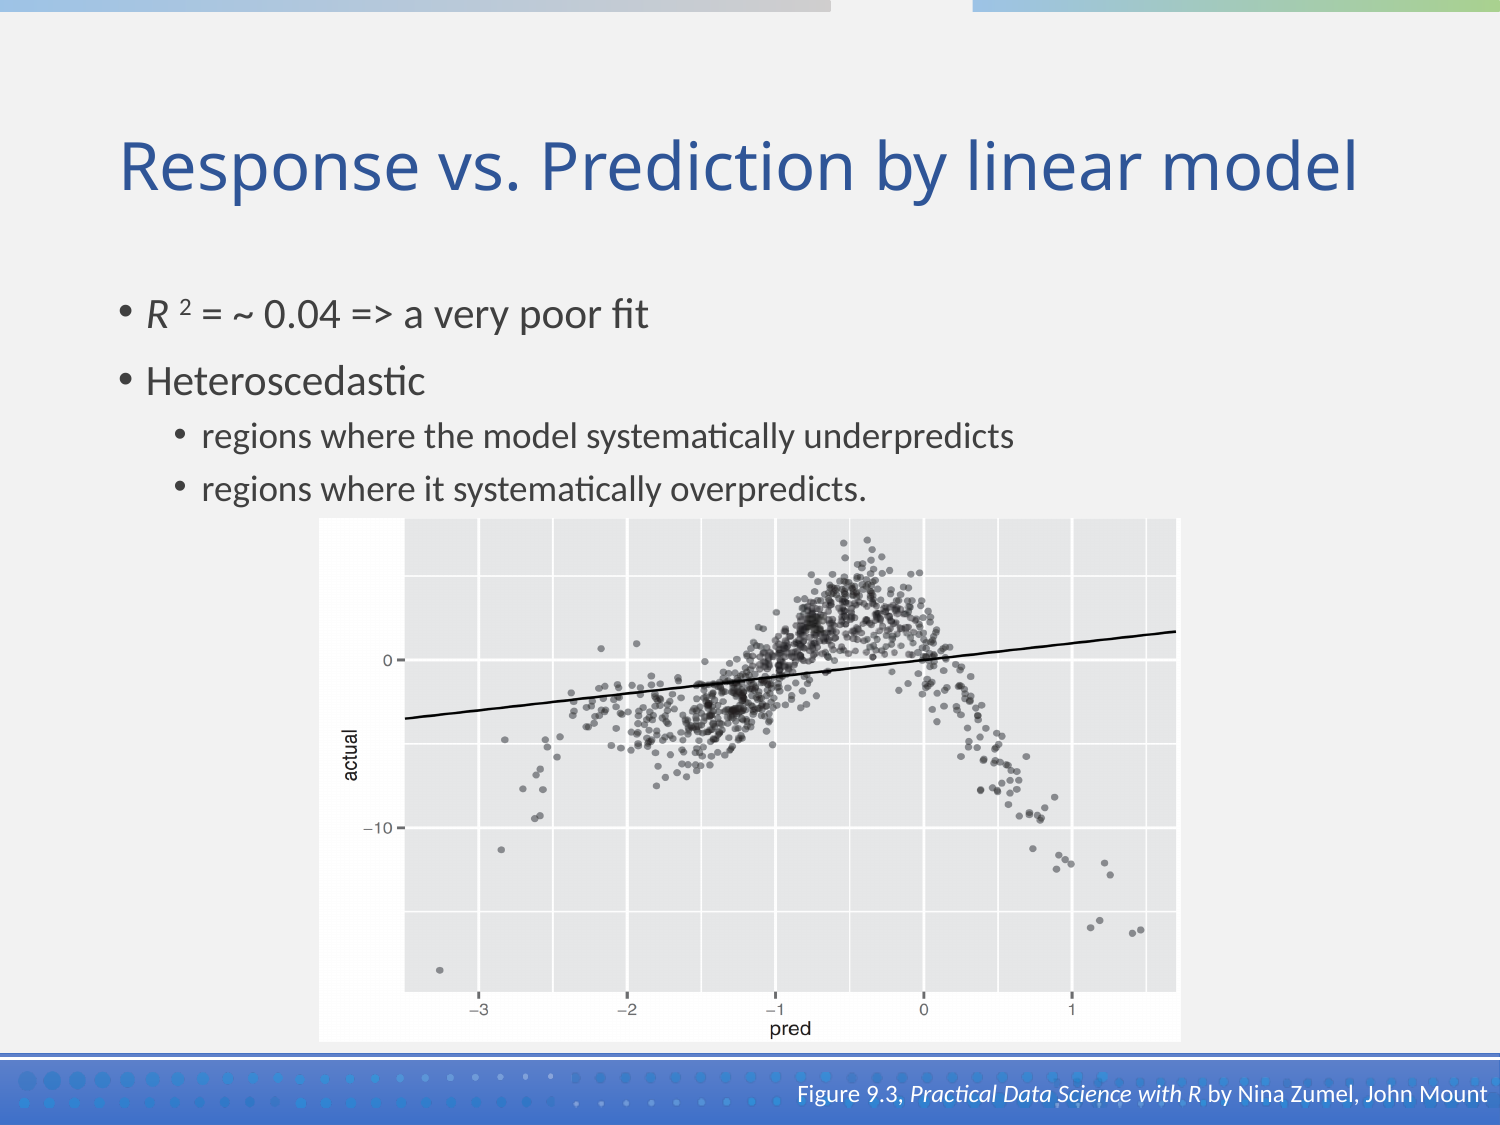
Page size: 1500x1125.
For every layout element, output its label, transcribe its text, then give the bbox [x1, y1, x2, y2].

picture [319, 518, 1181, 1042]
list R 2 = ~ 0.04 => a very poor fit Heteroscedastic regions where the model systematically underpredicts regions where it systematically overpredicts. [103, 277, 1397, 519]
title Response vs. Prediction by linear model [103, 59, 1397, 277]
text_box Figure 9.3, Practical Data Science with R by Nina Zumel, John Mount [782, 1069, 1500, 1115]
